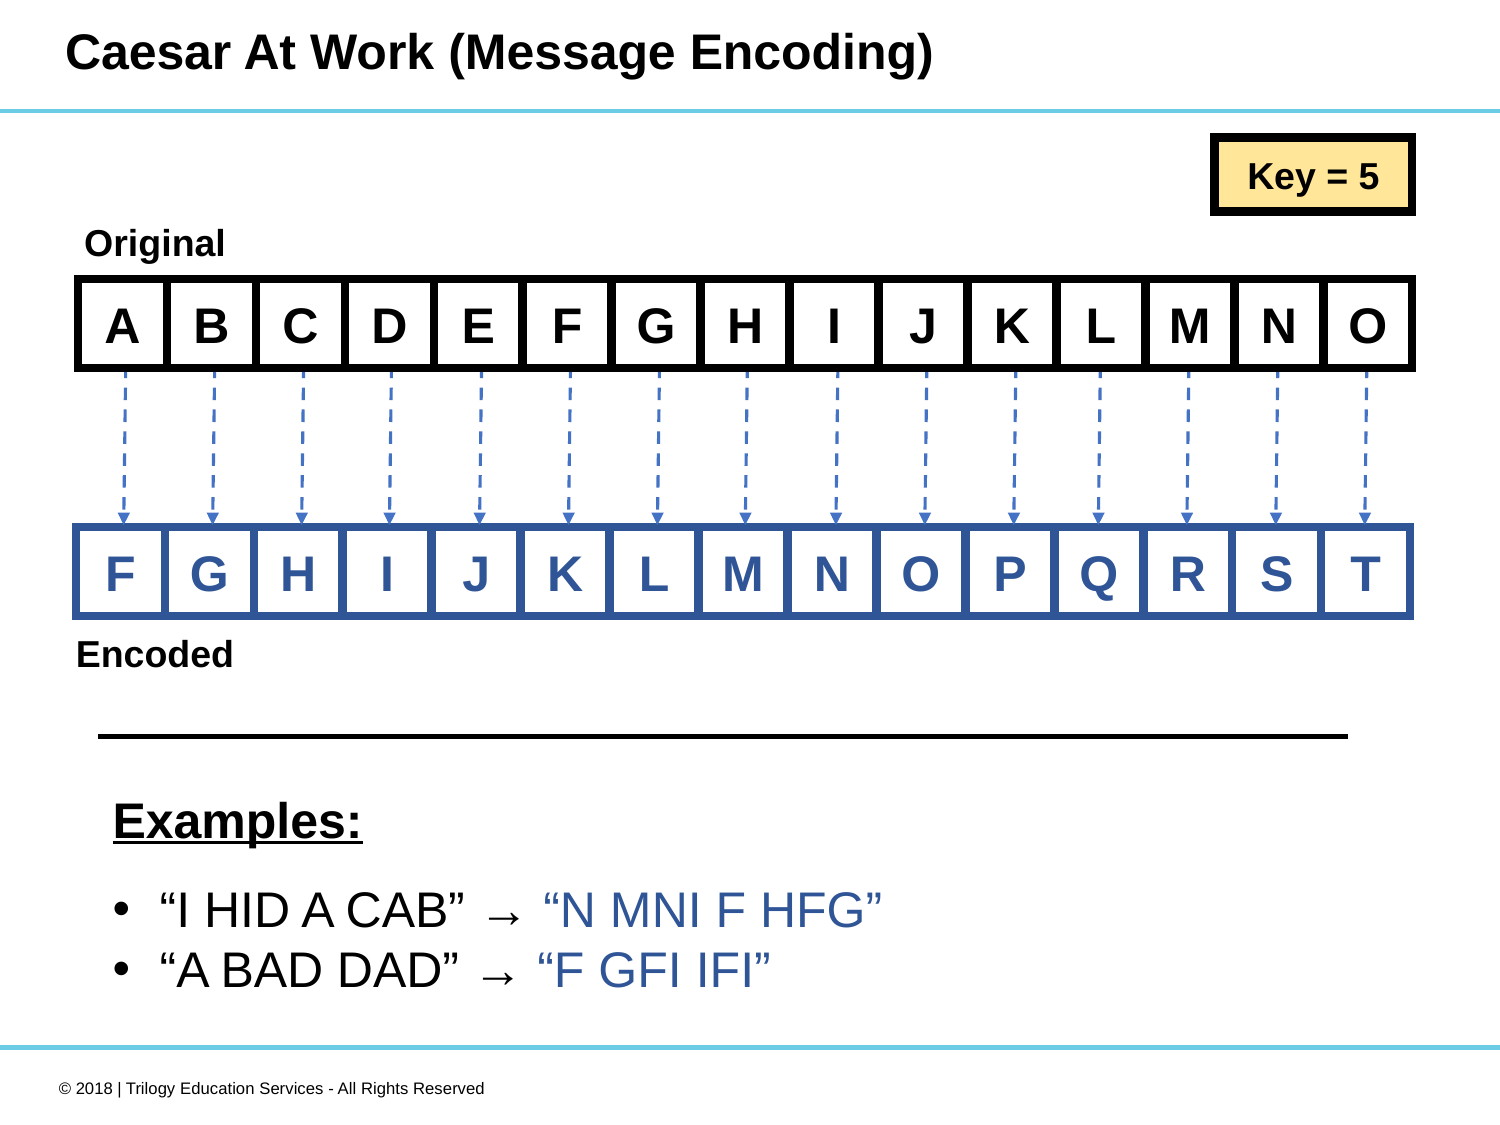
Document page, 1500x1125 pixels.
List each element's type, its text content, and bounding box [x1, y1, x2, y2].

text_box Examples: “I HID A CAB” → “N MNI F HFG” “A BAD DAD” → “F GFI IFI” [97, 780, 1450, 1006]
text_box Encoded [61, 622, 250, 683]
text_box Key = 5 [1213, 136, 1413, 212]
title Caesar At Work (Message Encoding) [50, 0, 1488, 108]
text_box Original [69, 211, 242, 272]
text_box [123, 368, 1367, 525]
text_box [77, 278, 1413, 368]
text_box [75, 526, 1411, 616]
